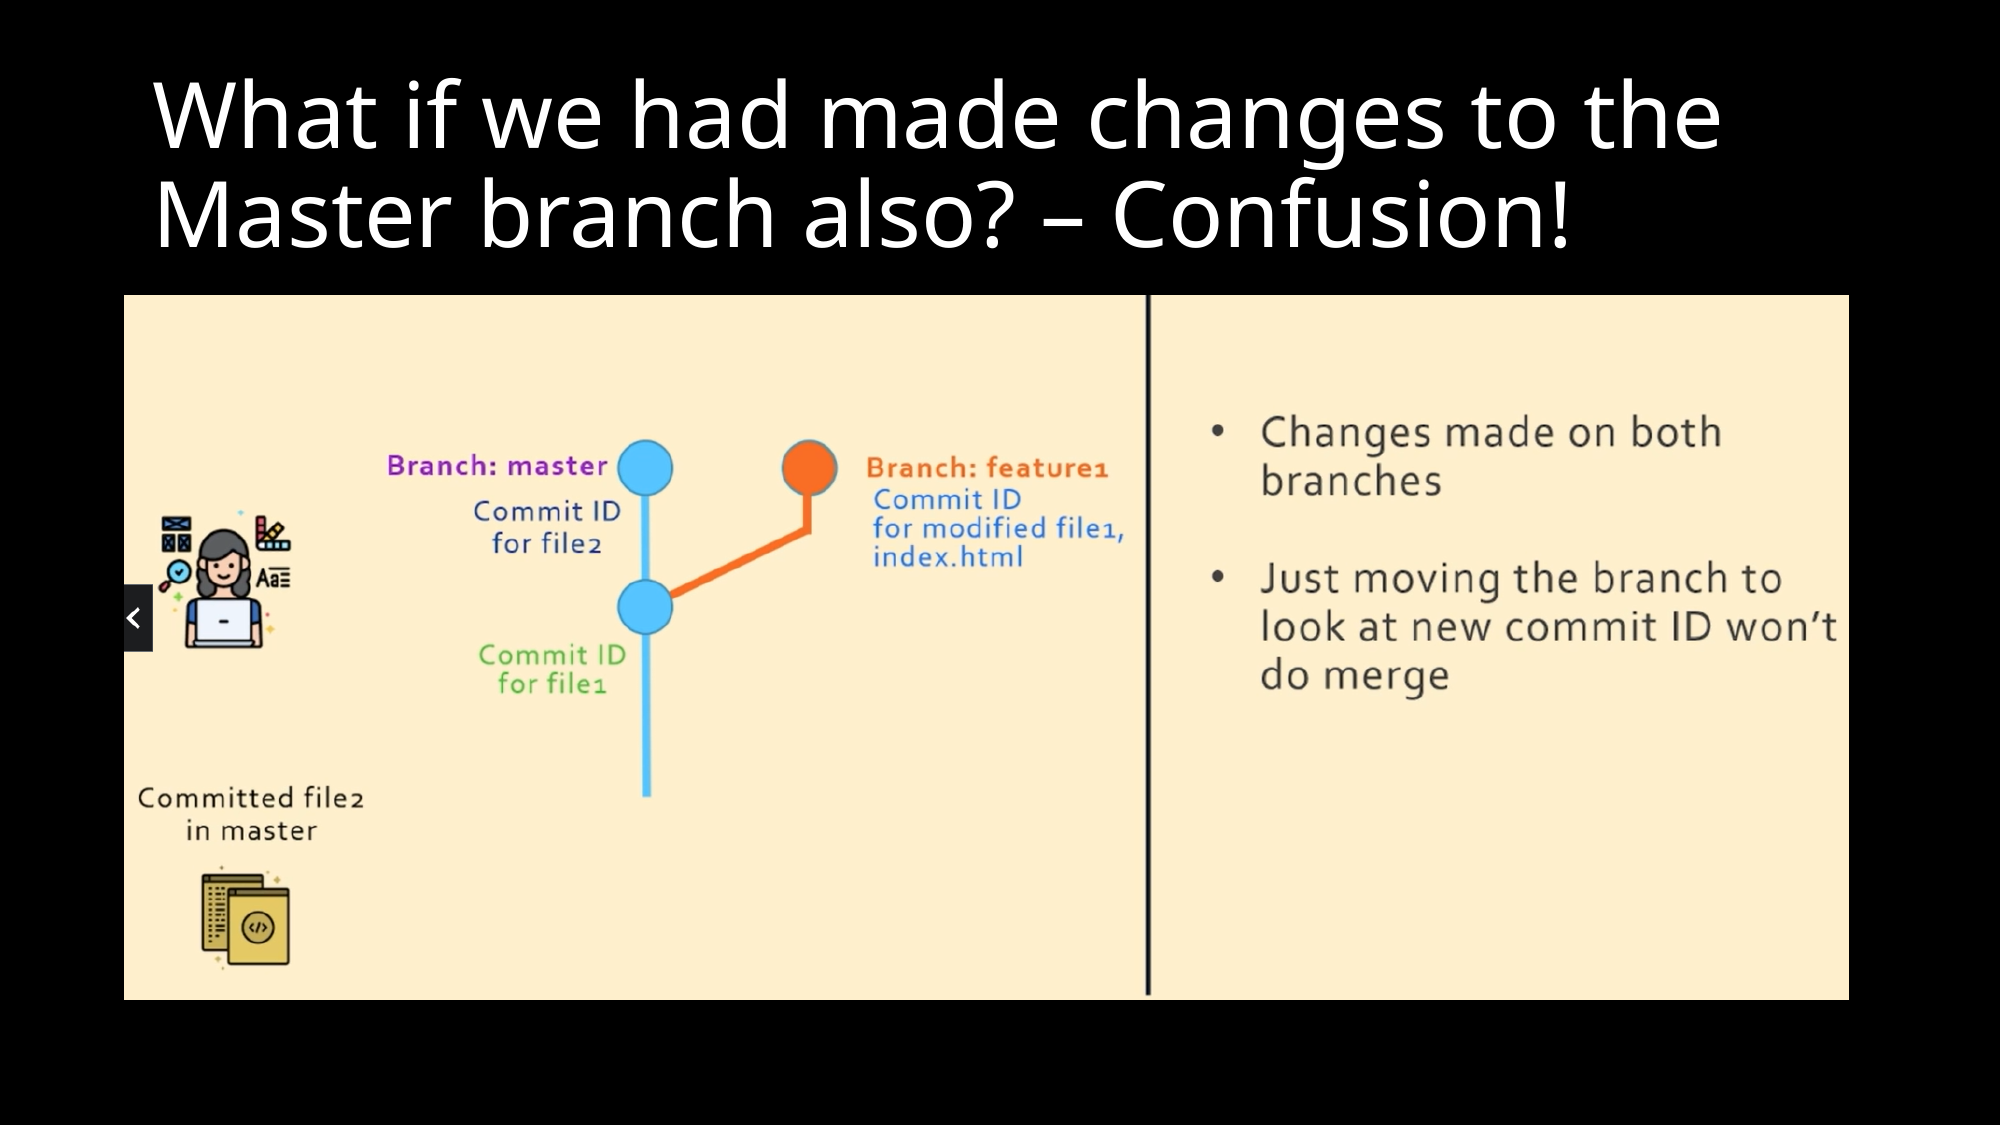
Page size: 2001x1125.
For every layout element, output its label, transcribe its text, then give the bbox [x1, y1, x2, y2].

title What if we had made changes to the Master branch also? – Confusion! [137, 59, 1863, 278]
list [123, 295, 1849, 1000]
